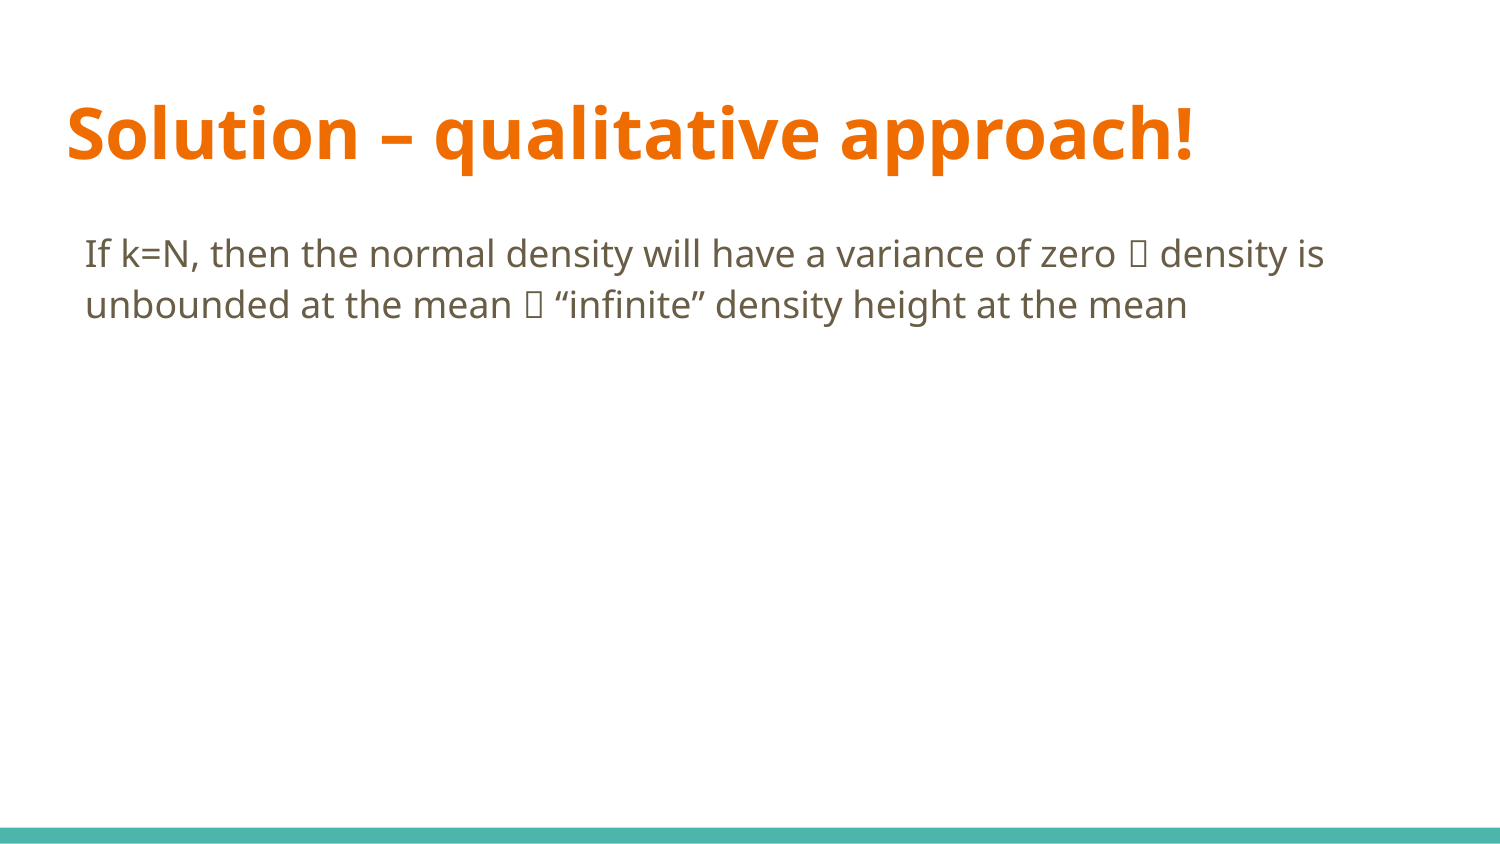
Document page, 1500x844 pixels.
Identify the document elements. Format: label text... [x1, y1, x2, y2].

list If k=N, then the normal density will have a variance of zero  density is unbounded at the mean  “infinite” density height at the mean [51, 207, 1449, 750]
title Solution – qualitative approach! [51, 72, 1449, 189]
